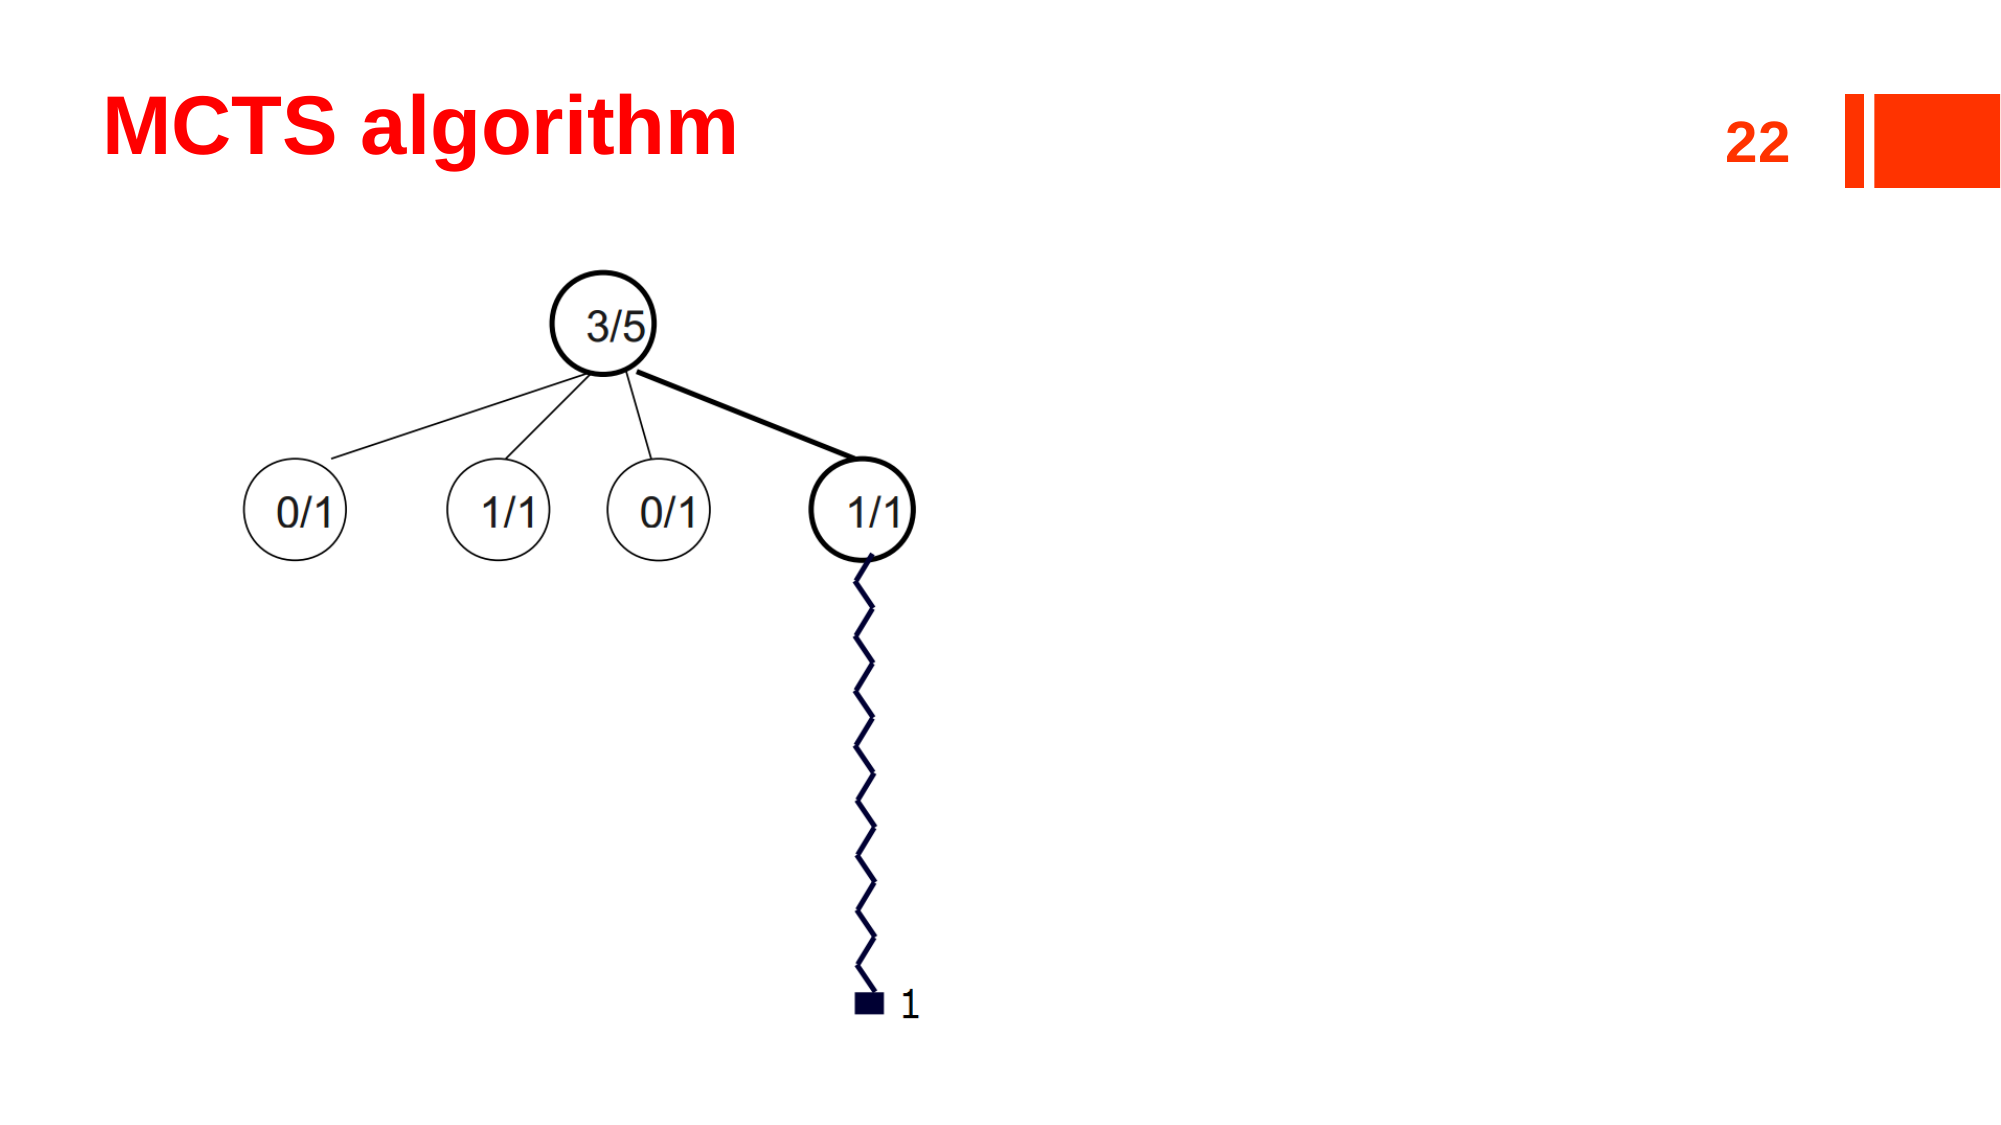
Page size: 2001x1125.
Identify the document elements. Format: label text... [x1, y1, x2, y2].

slide_number 22 [1599, 114, 1806, 165]
picture [229, 258, 939, 1038]
text_box MCTS algorithm [87, 55, 1842, 200]
